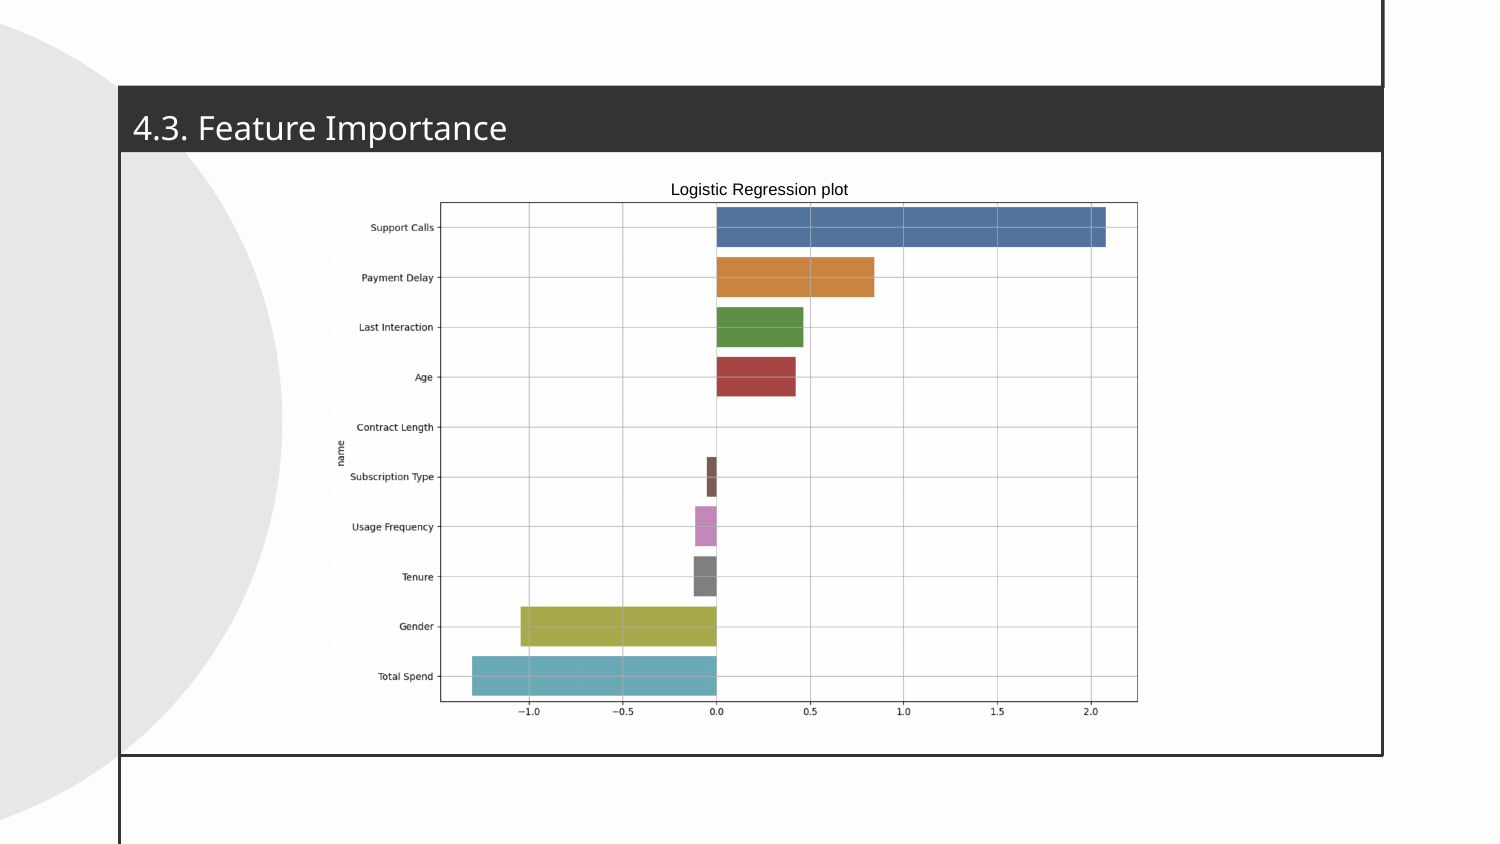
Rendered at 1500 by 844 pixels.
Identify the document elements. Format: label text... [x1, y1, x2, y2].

picture [331, 201, 1142, 720]
title 4.3. Feature Importance [118, 85, 1382, 153]
text_box Logistic Regression plot [656, 171, 867, 200]
